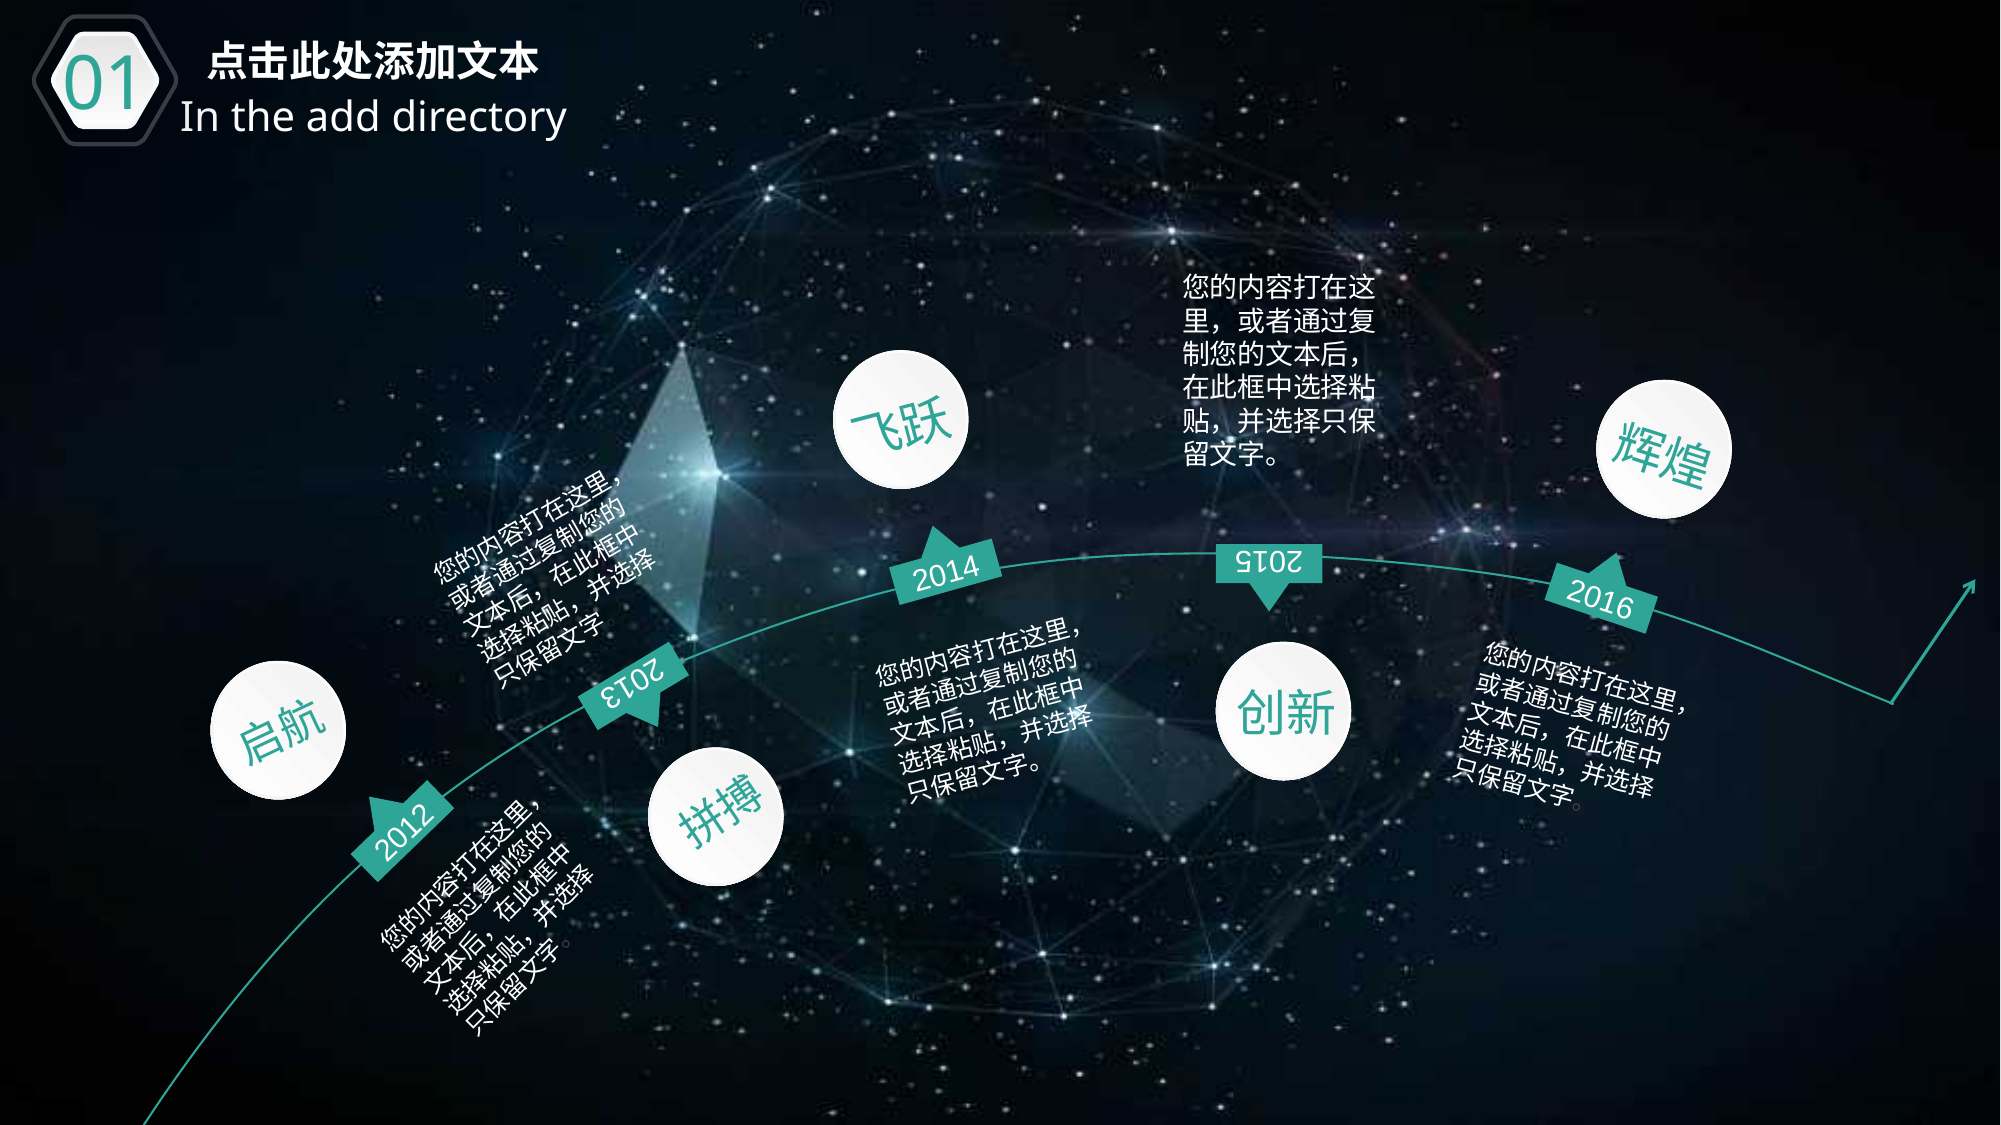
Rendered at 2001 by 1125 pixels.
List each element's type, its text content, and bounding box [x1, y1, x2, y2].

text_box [833, 350, 969, 489]
text_box 您的内容打在这里，或者通过复制您的文本后，在此框中选择粘贴，并选择只保留文字。 [432, 448, 673, 553]
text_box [648, 747, 784, 886]
text_box In the add directory [223, 82, 582, 148]
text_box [1552, 550, 1660, 619]
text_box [339, 787, 446, 855]
picture [0, 0, 2001, 1125]
text_box 点击此处添加文本 [191, 27, 556, 82]
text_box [888, 524, 996, 592]
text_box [587, 664, 694, 732]
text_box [1215, 641, 1353, 781]
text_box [1596, 379, 1732, 519]
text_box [143, 553, 1976, 1125]
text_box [1215, 543, 1323, 612]
text_box 您的内容打在这里，或者通过复制您的文本后，在此框中选择粘贴，并选择只保留文字。 [1167, 262, 1400, 478]
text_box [210, 660, 346, 800]
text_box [34, 16, 177, 145]
